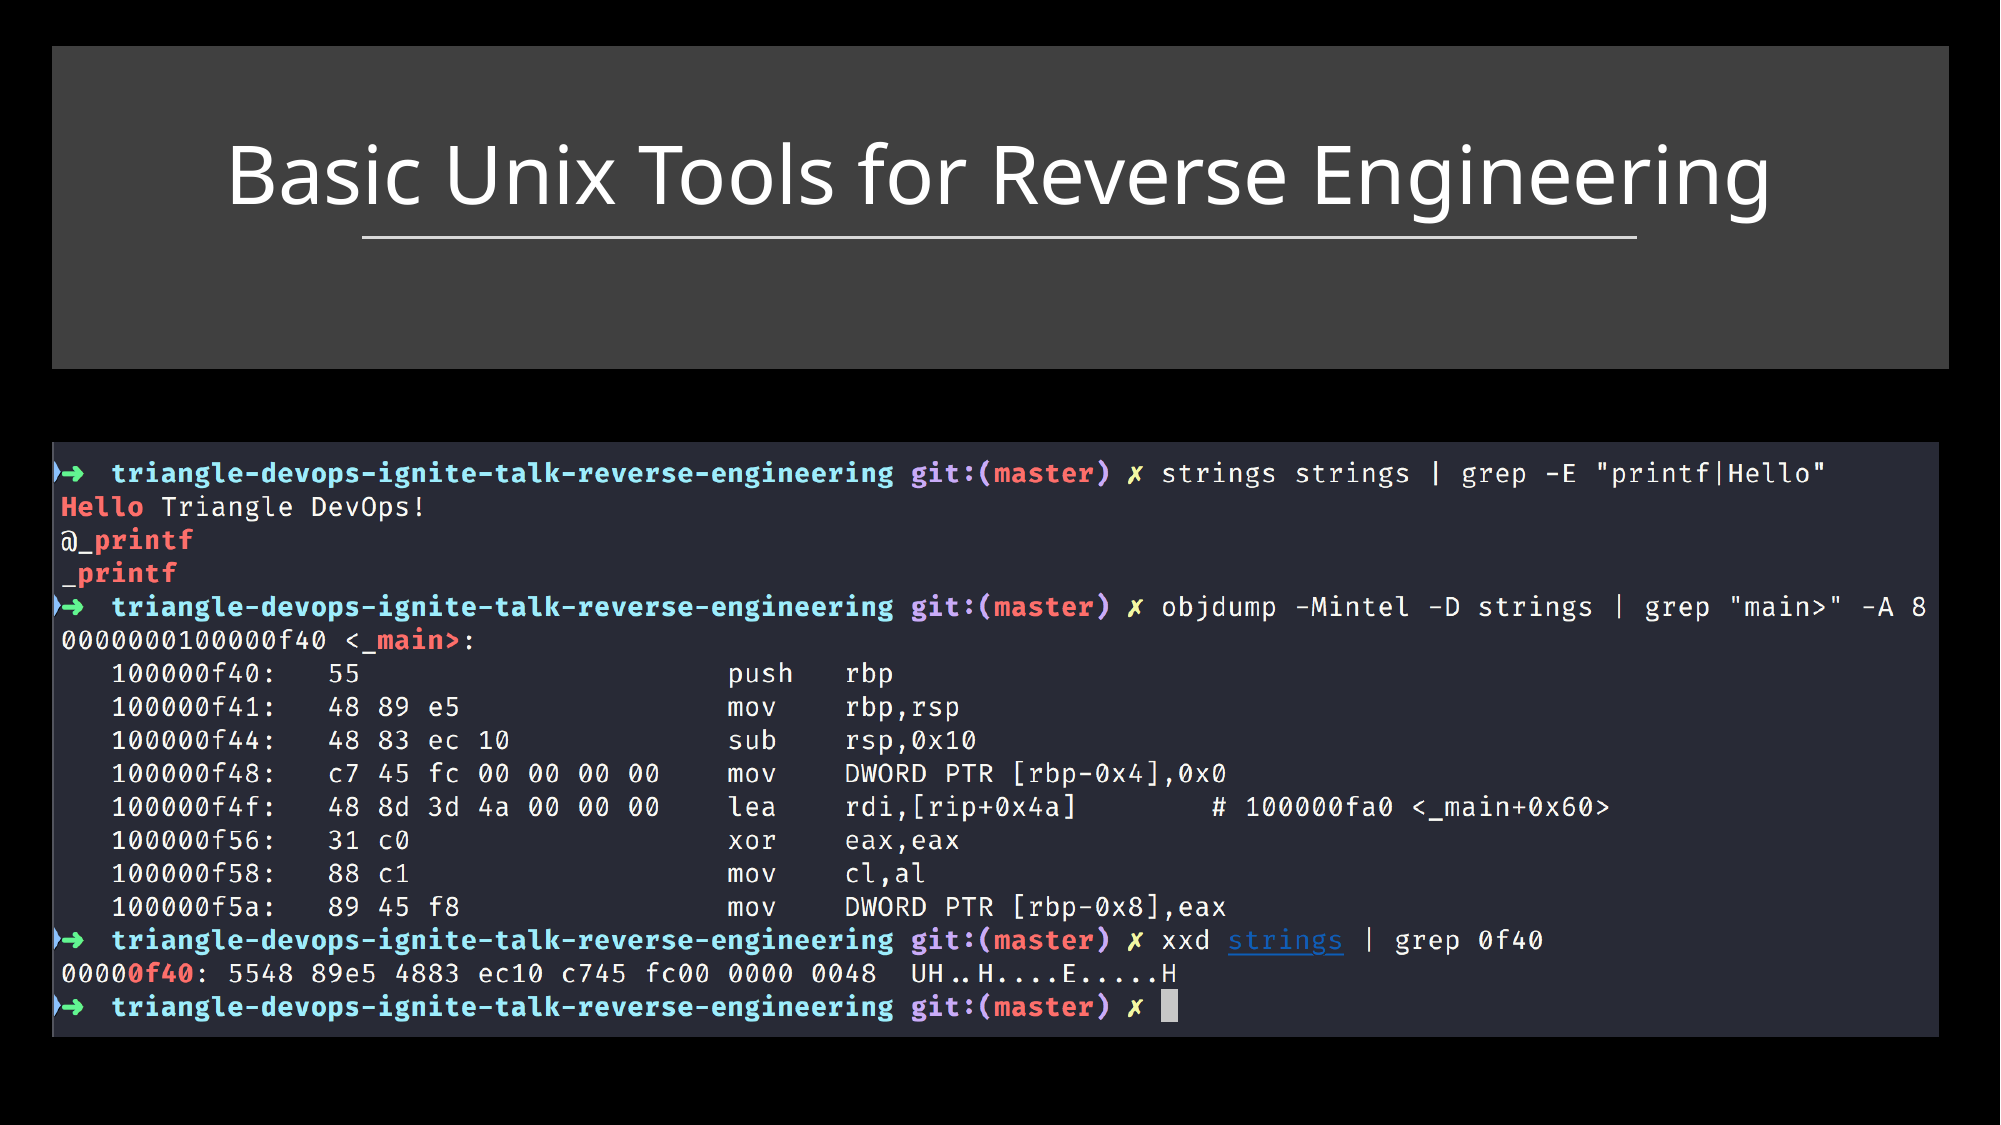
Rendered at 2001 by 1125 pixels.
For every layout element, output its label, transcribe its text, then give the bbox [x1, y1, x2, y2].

title Basic Unix Tools for Reverse Engineering [86, 76, 1914, 230]
text_box [61, 55, 1939, 360]
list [52, 442, 1939, 1037]
